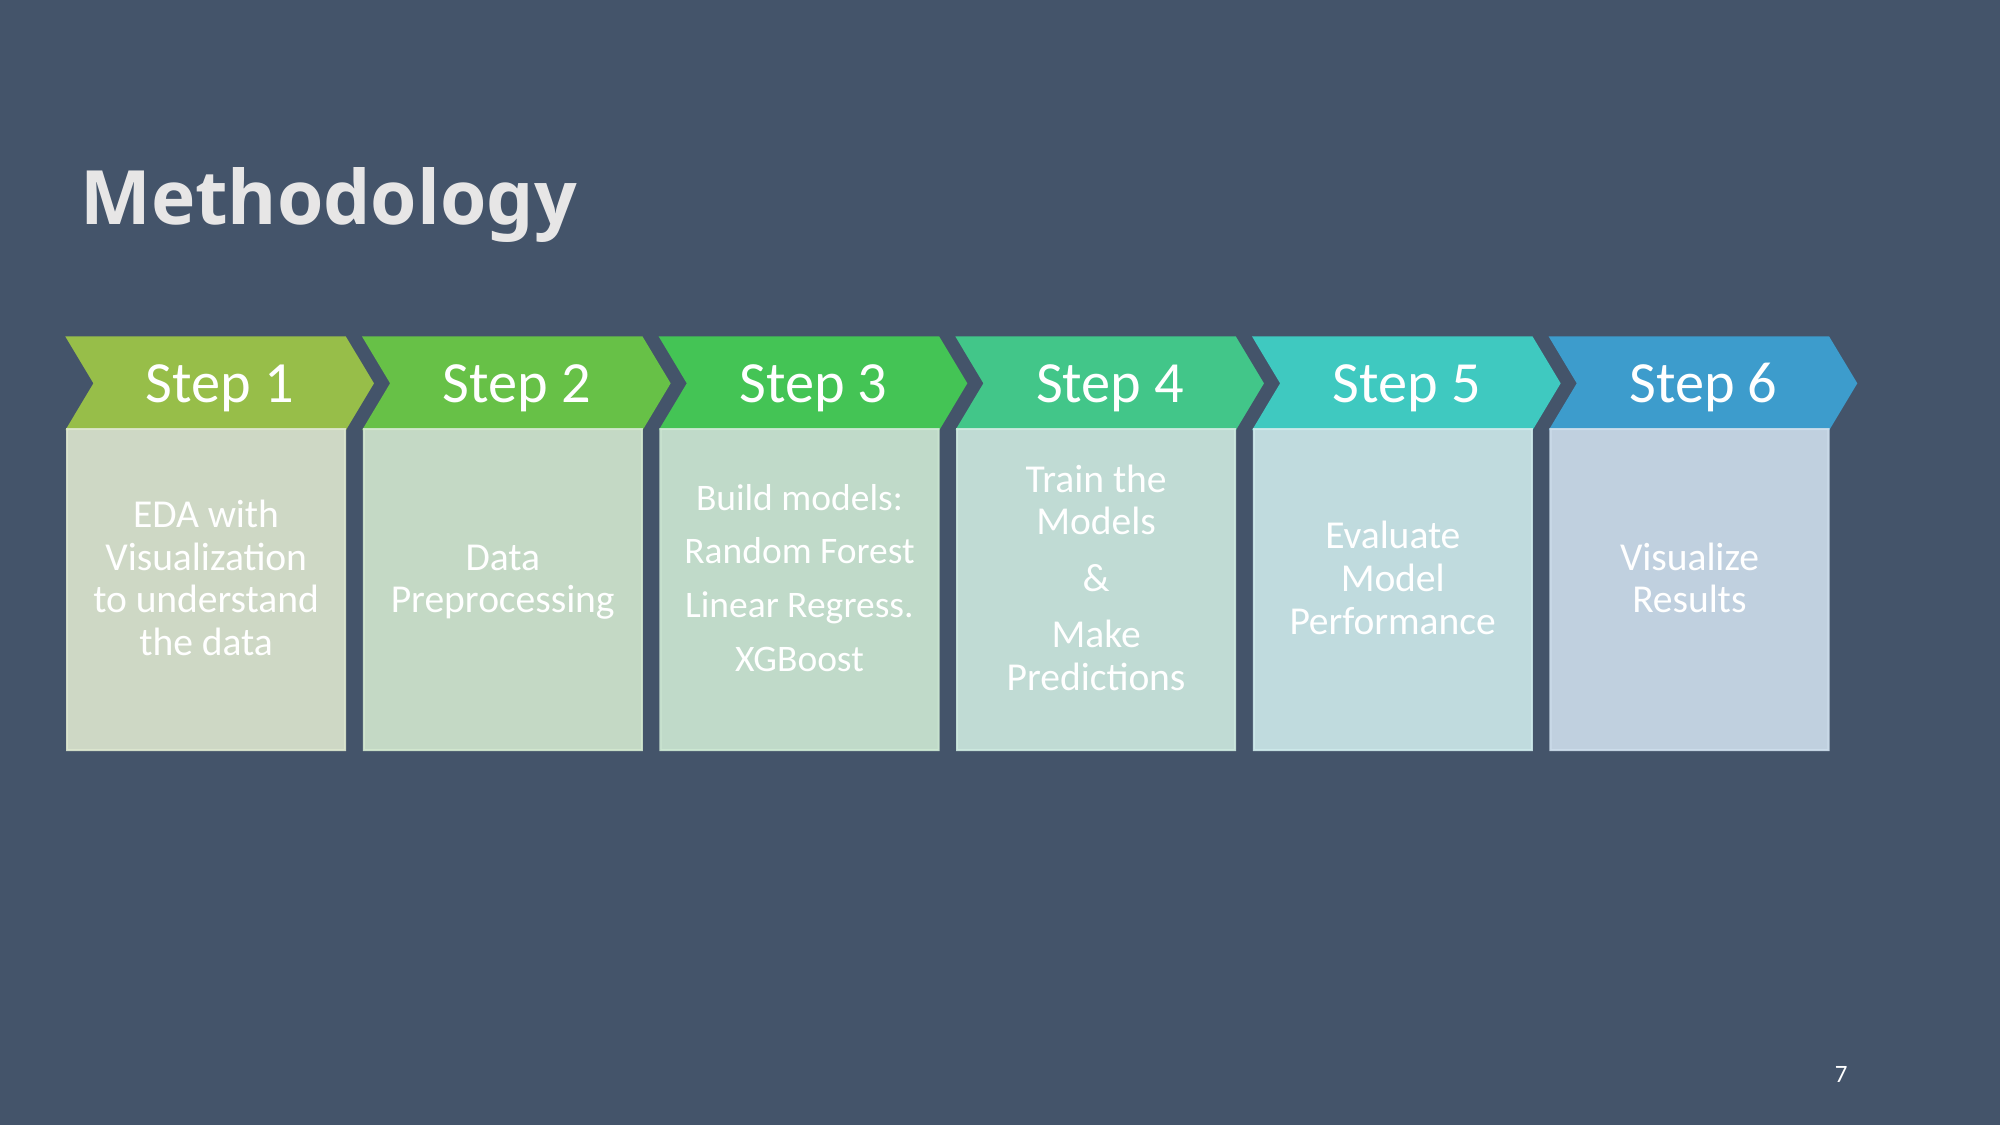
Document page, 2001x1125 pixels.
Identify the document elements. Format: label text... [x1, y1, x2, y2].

slide_number 7 [1412, 1042, 1863, 1103]
title Methodology [65, 139, 871, 199]
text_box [65, 199, 1858, 888]
